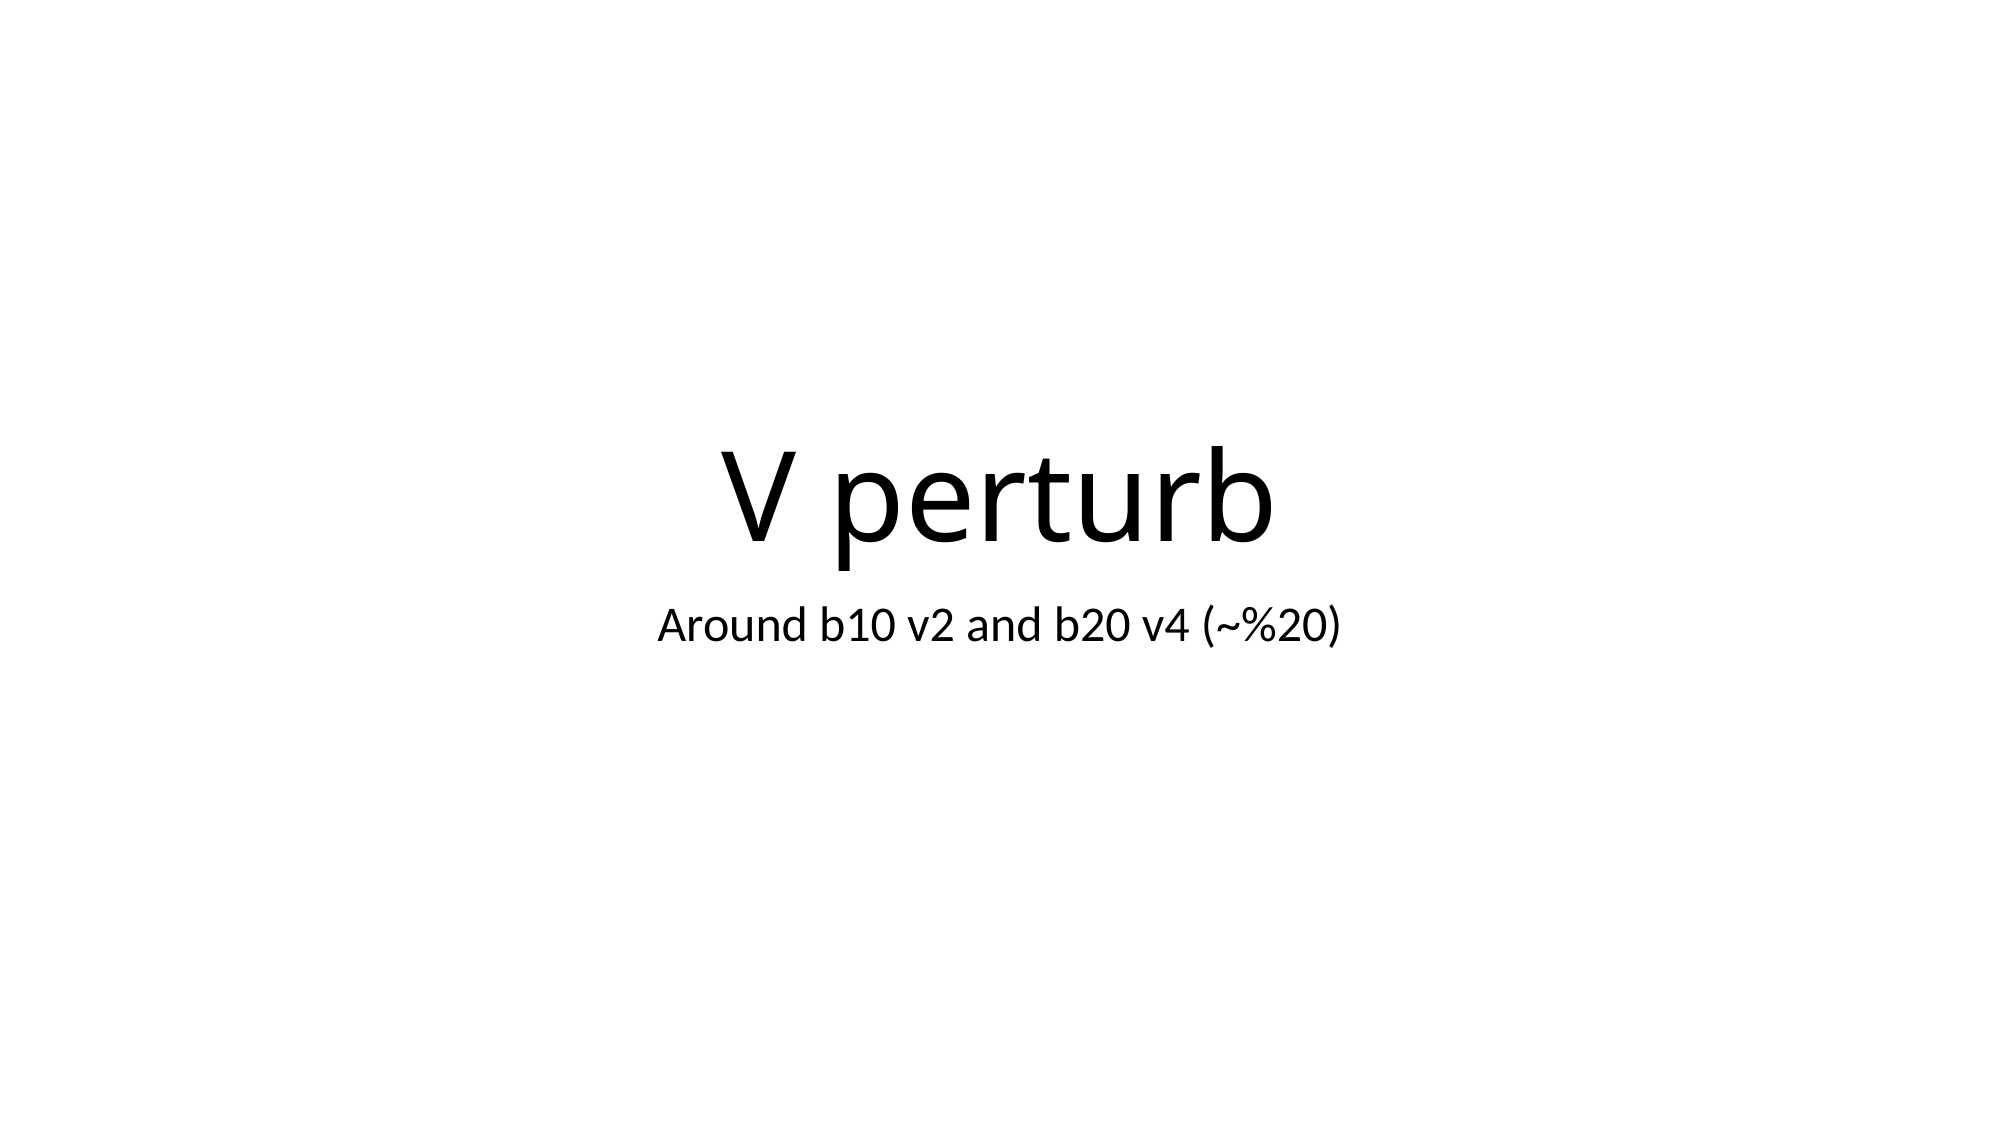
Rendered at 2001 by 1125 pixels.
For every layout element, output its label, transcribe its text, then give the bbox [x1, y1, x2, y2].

subtitle Around b10 v2 and b20 v4 (~%20) [249, 590, 1750, 863]
title V perturb [249, 184, 1750, 576]
